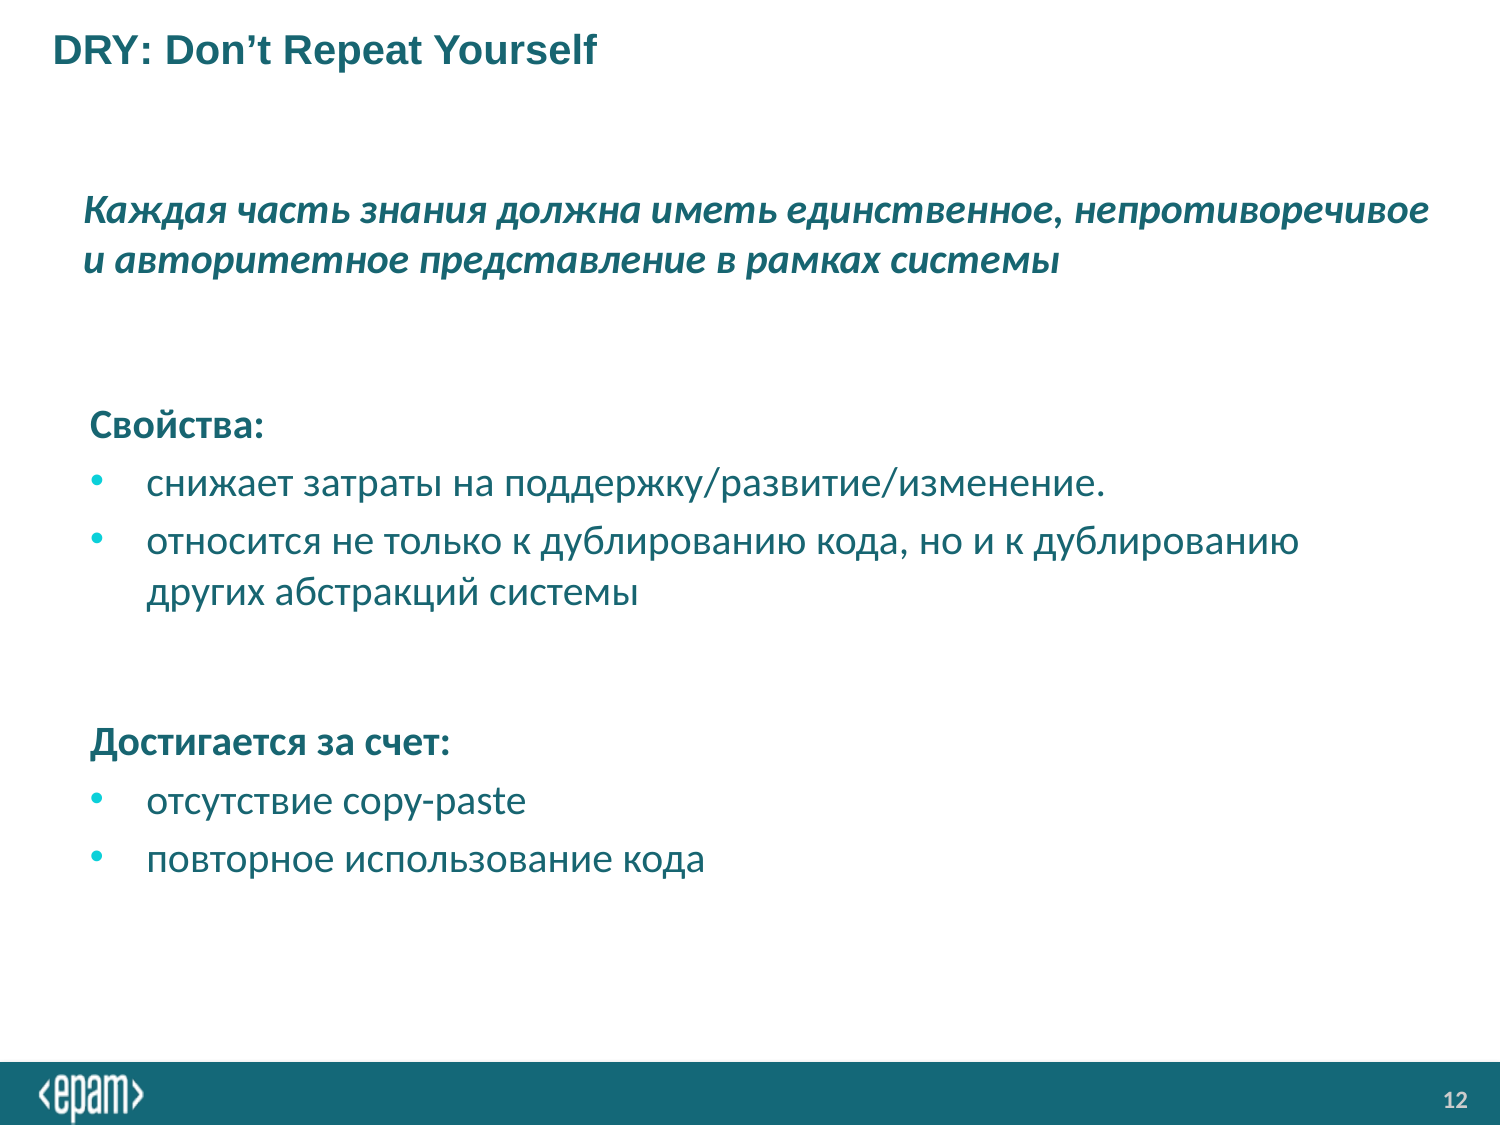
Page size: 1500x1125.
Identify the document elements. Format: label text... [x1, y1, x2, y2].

title DRY: Don’t Repeat Yourself [0, 0, 1500, 95]
text_box Свойства: снижает затраты на поддержку/развитие/изменение. относится не только к дублированию кода, но и к дублированию других абстракций системы [75, 389, 1375, 621]
picture [38, 1074, 144, 1125]
text_box Достигается за счет: отсутствие copy-paste повторное использование кода [74, 706, 1413, 889]
text_box Каждая часть знания должна иметь единственное, непротиворечивое и авторитетное представление в рамках системы [68, 174, 1450, 313]
